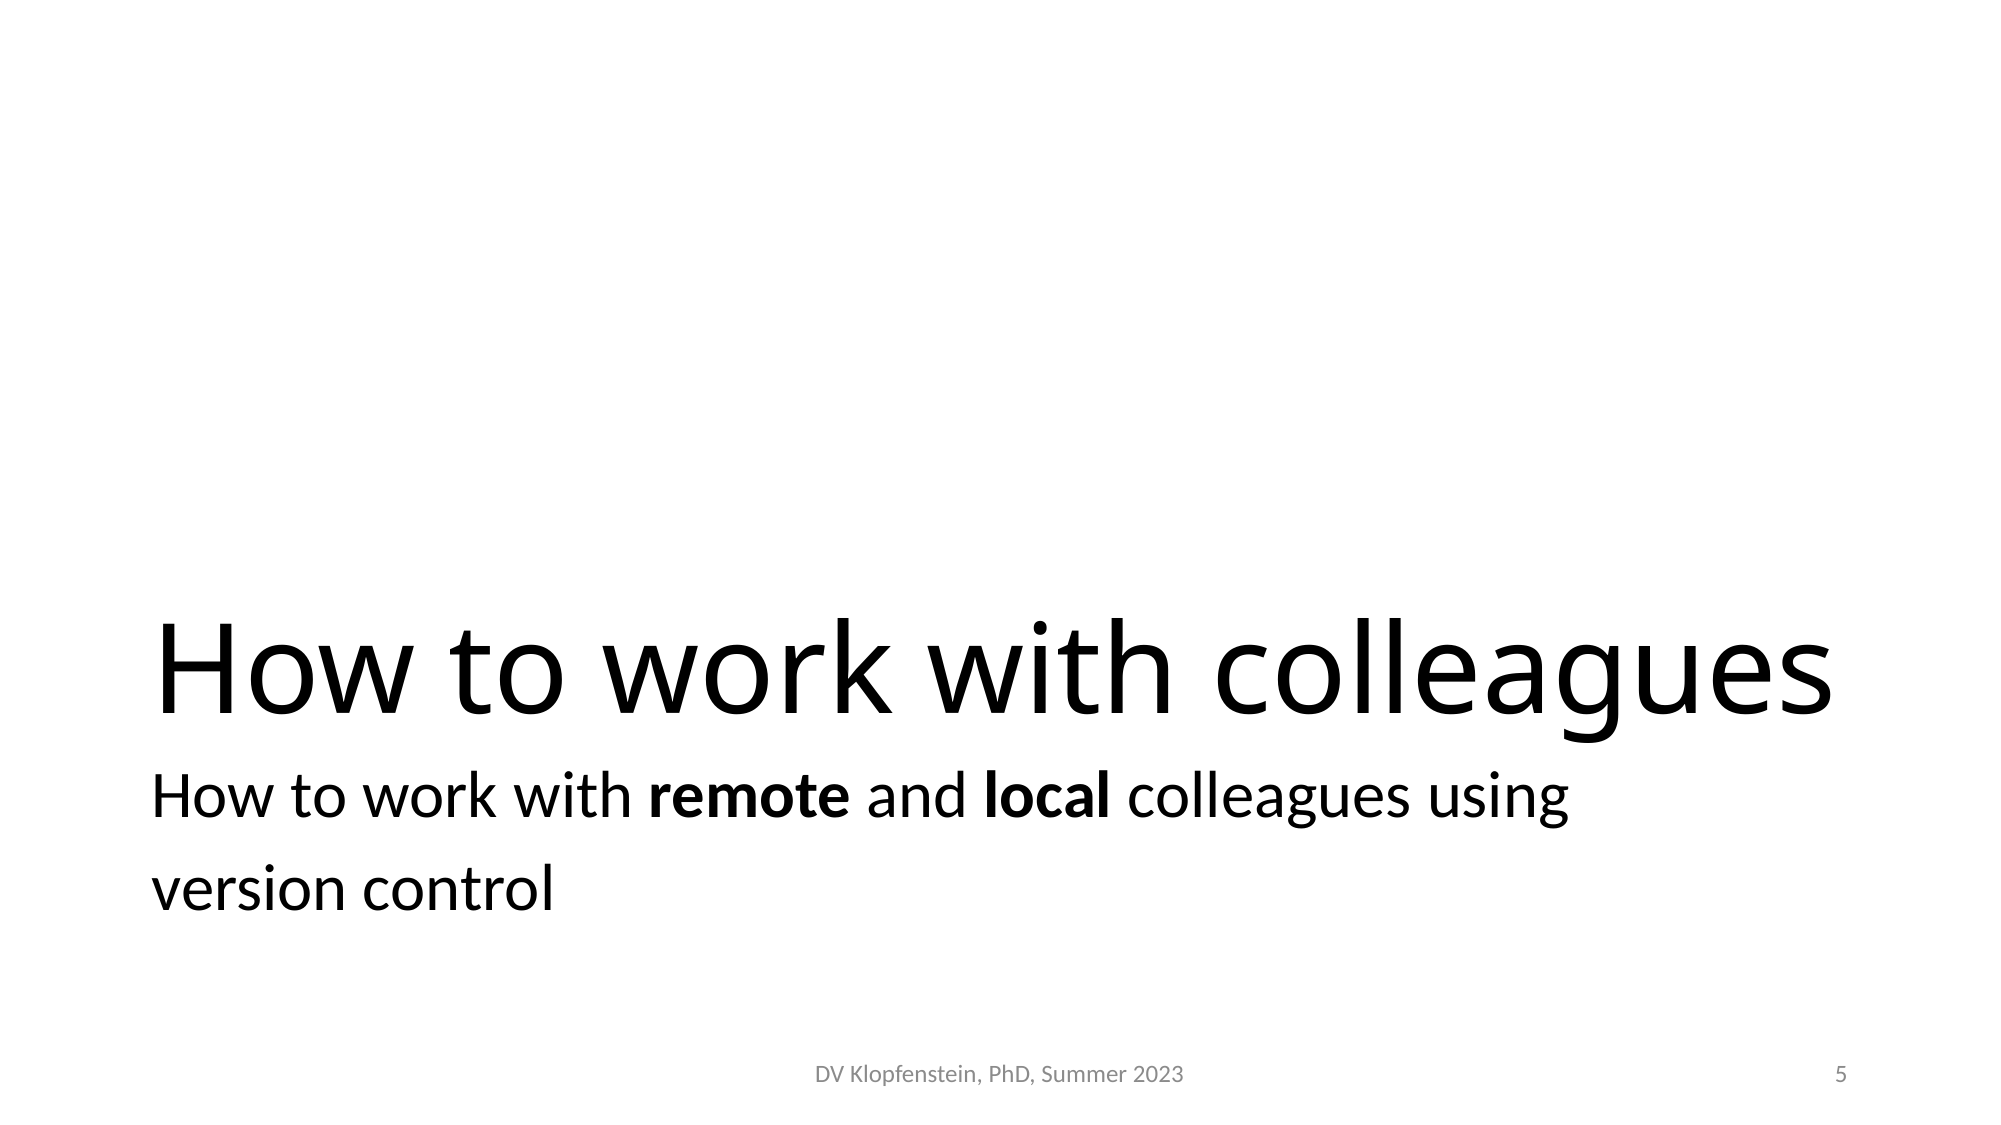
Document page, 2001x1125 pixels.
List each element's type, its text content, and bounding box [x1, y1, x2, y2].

list How to work with remote and local colleagues using version control [136, 752, 1862, 999]
title How to work with colleagues [136, 280, 1862, 749]
slide_number 5 [1412, 1042, 1863, 1103]
footer DV Klopfenstein, PhD, Summer 2023 [662, 1042, 1338, 1103]
